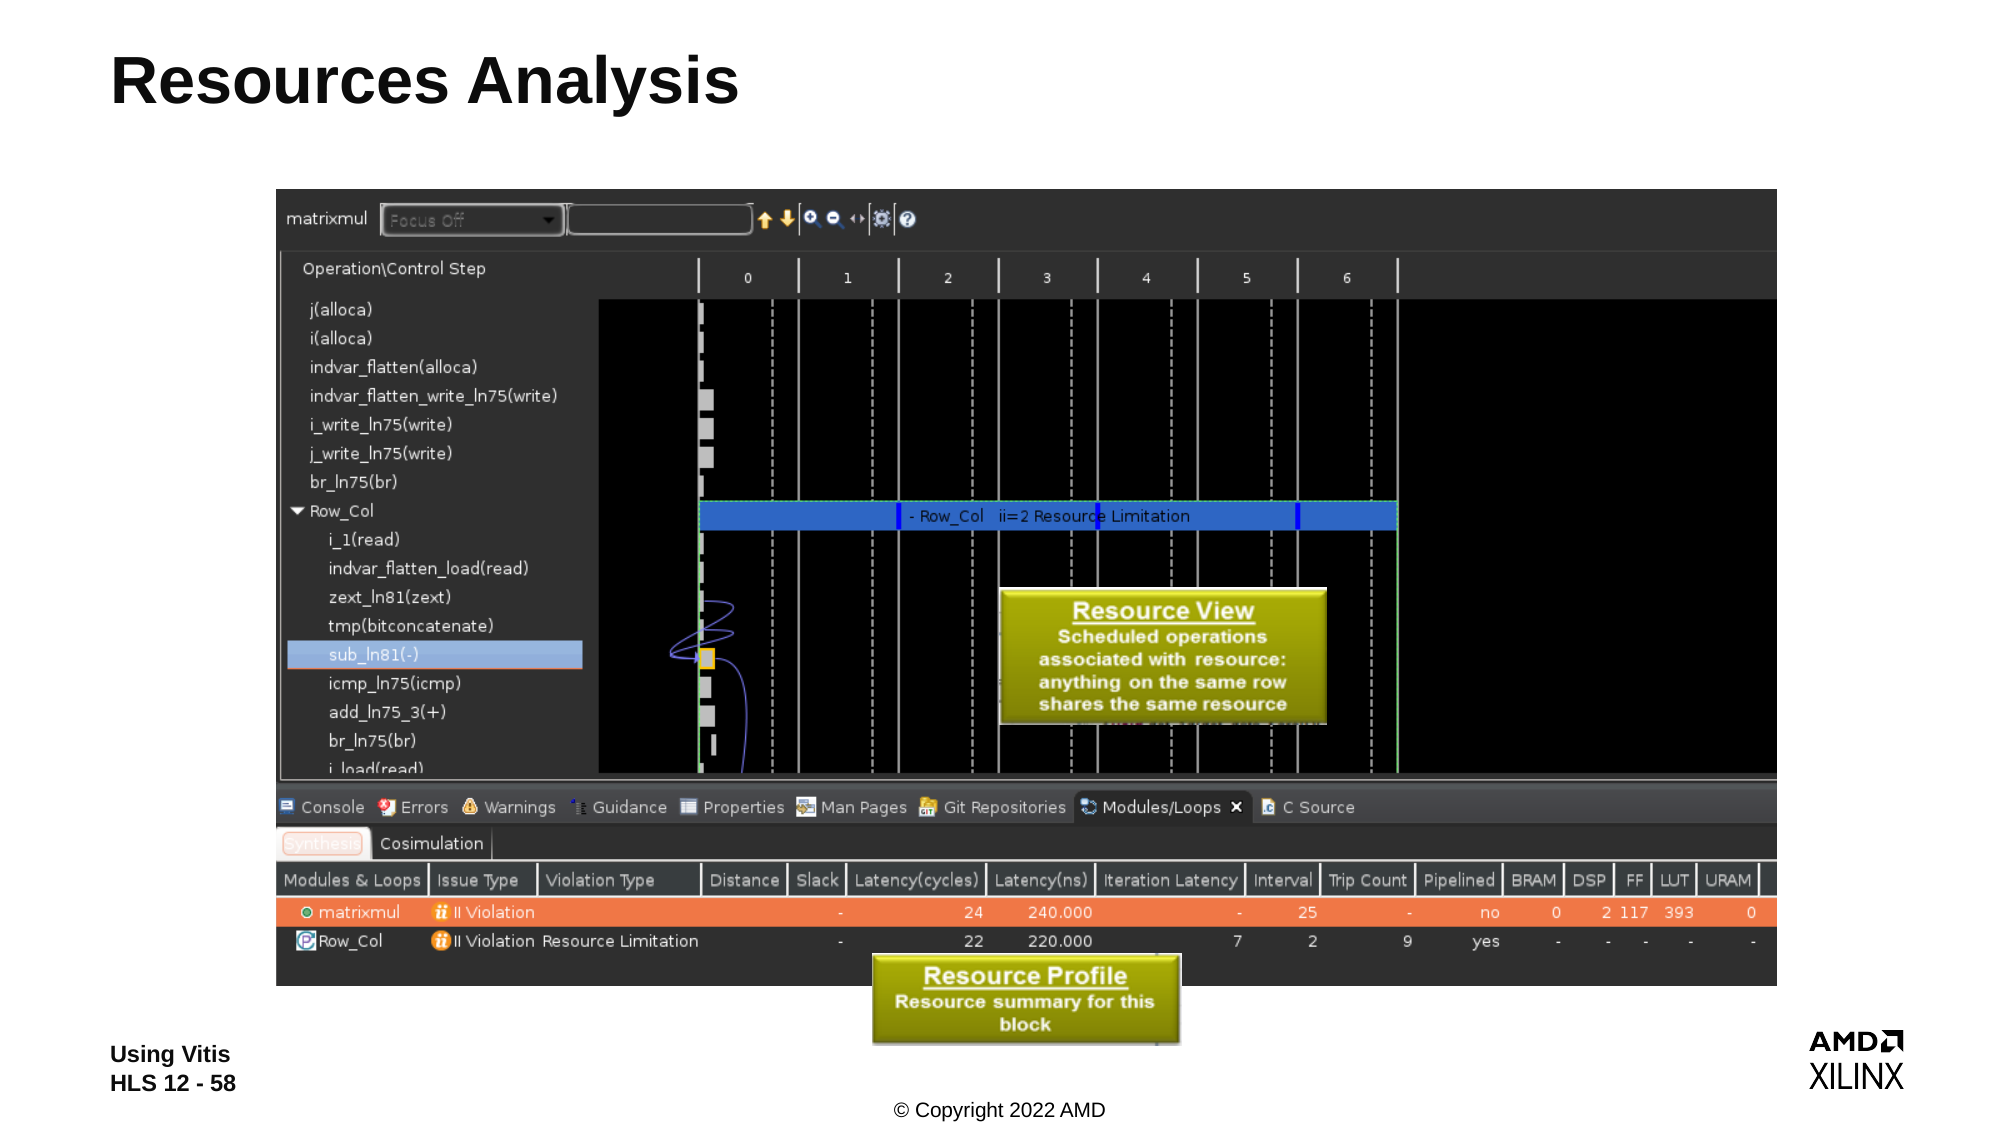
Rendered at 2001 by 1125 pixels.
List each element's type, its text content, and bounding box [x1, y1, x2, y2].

slide_number Using Vitis HLS 12 - 58 [95, 1037, 255, 1098]
title Resources Analysis [95, 38, 1905, 199]
picture [276, 189, 1777, 1046]
picture [1809, 1030, 1904, 1089]
